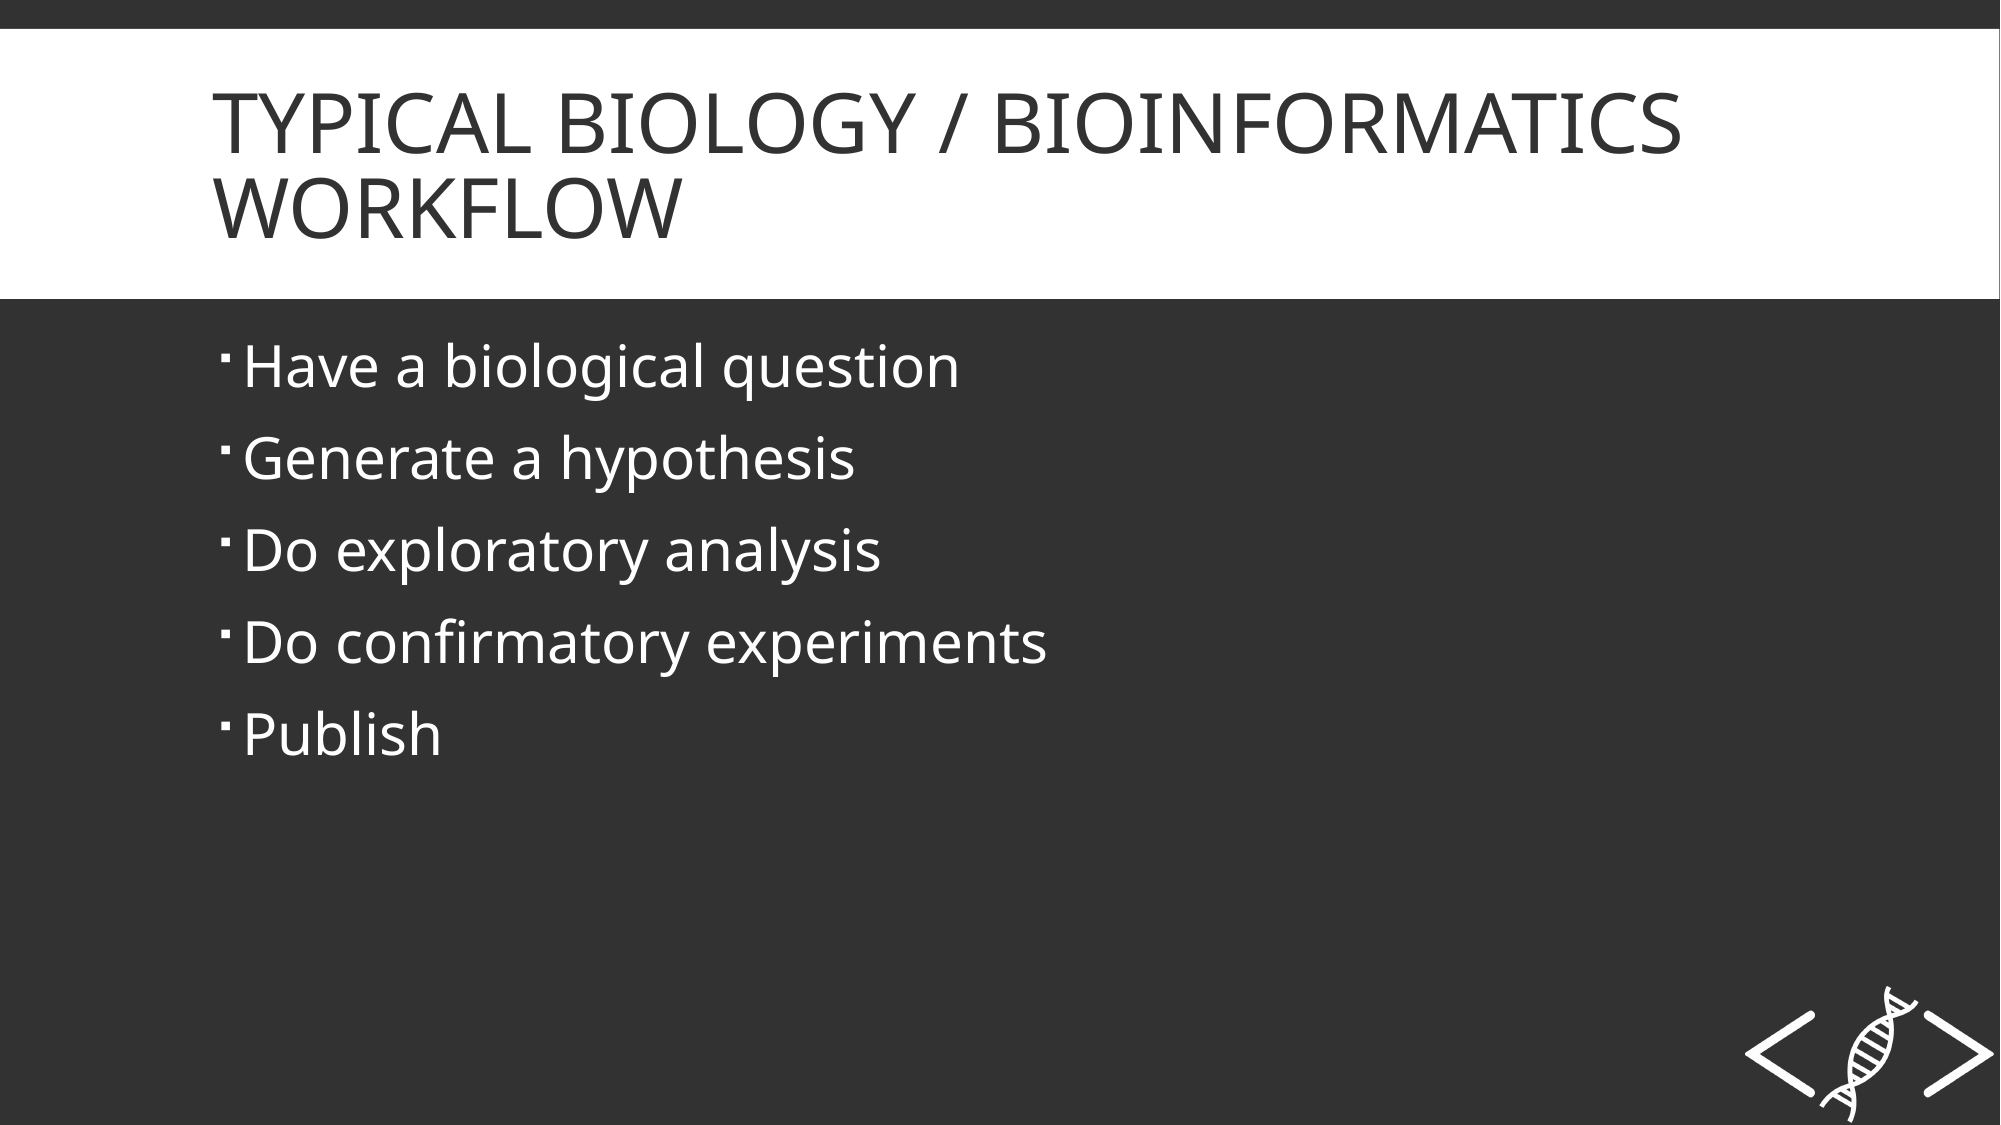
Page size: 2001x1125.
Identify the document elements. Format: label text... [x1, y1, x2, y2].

title Typical biology / bioinformatics workflow [197, 46, 1803, 295]
list Have a biological question Generate a hypothesis Do exploratory analysis Do confirmatory experiments Publish [197, 329, 1803, 1020]
picture [1739, 923, 2000, 1125]
